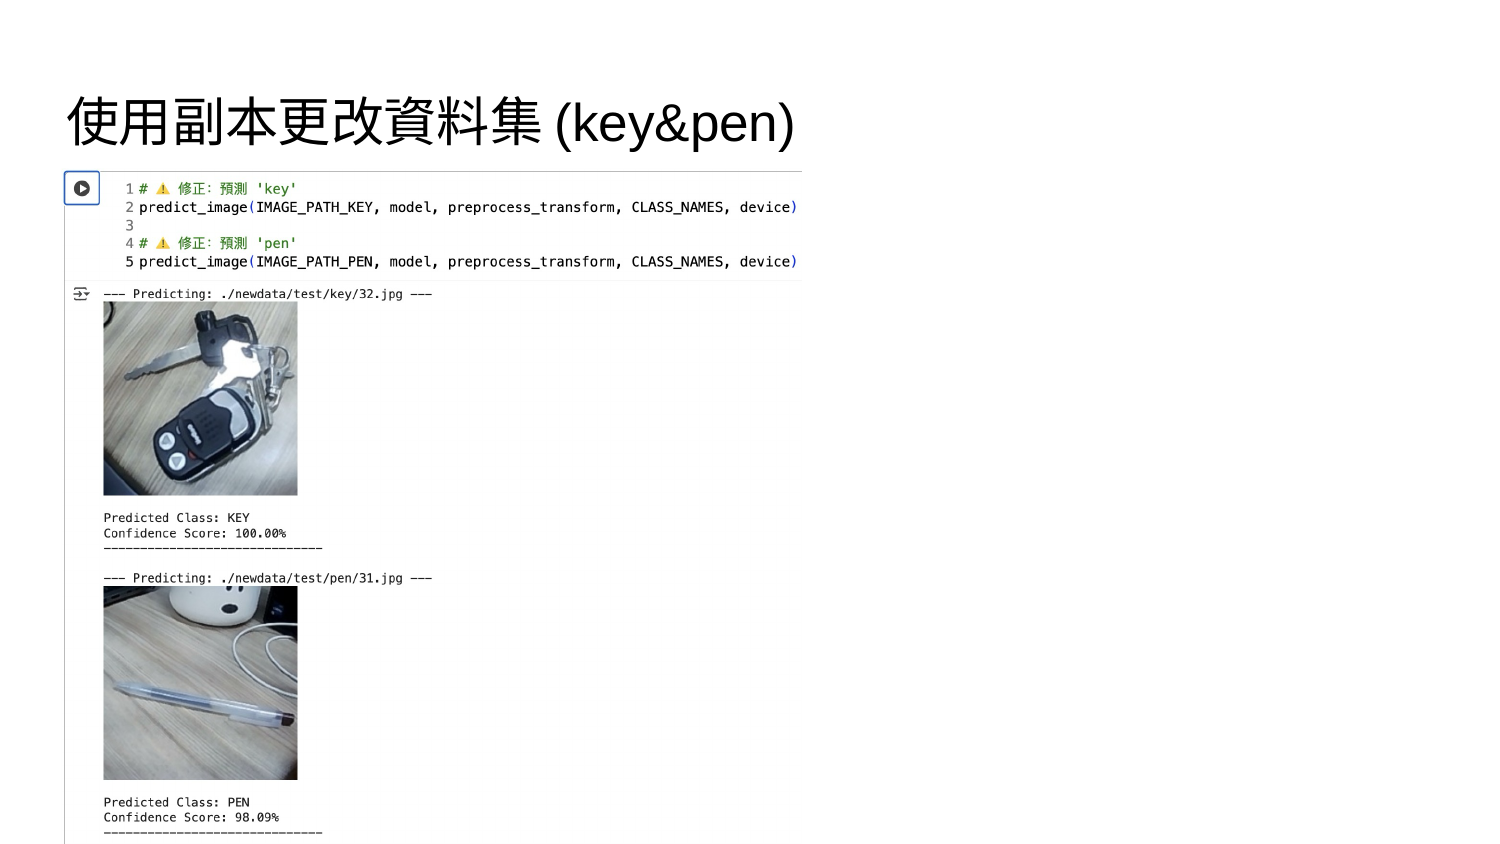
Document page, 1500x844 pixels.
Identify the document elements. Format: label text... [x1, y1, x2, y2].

title 使用副本更改資料集(key&pen) [51, 72, 1449, 167]
picture [61, 168, 802, 844]
